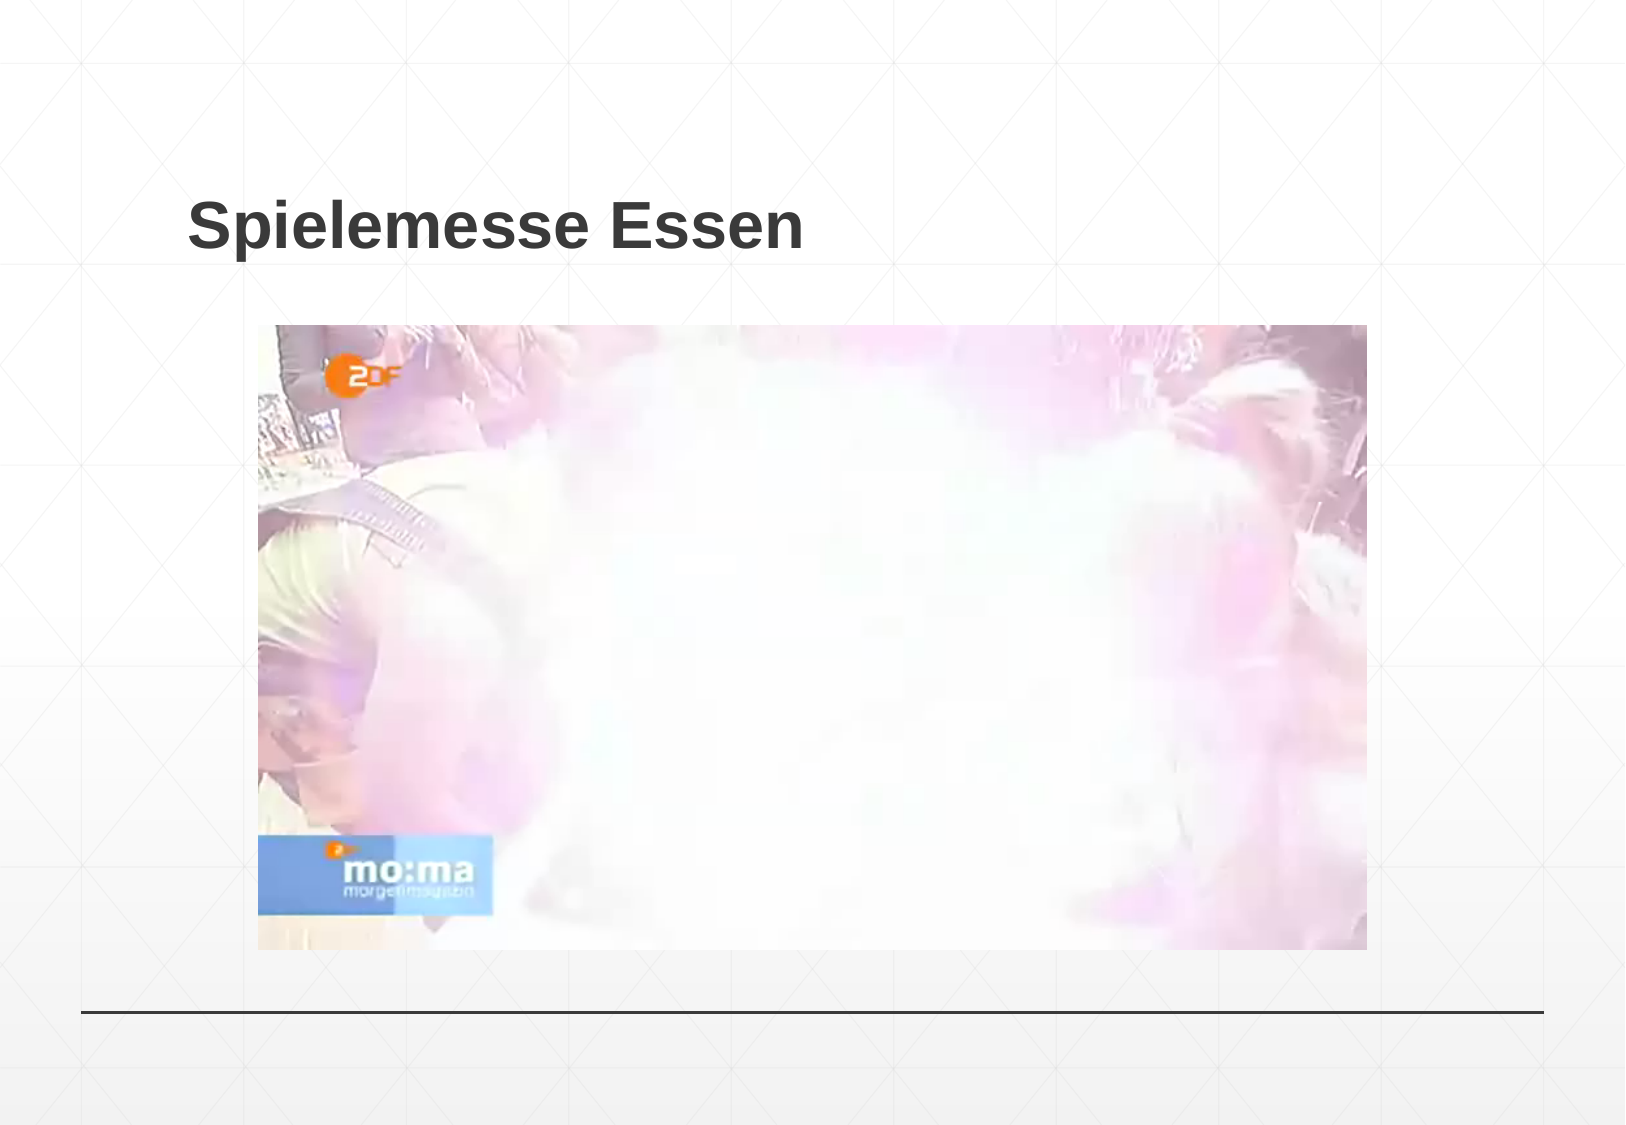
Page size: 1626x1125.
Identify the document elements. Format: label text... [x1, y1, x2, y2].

title Spielemesse Essen [172, 82, 1453, 271]
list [257, 324, 1368, 950]
